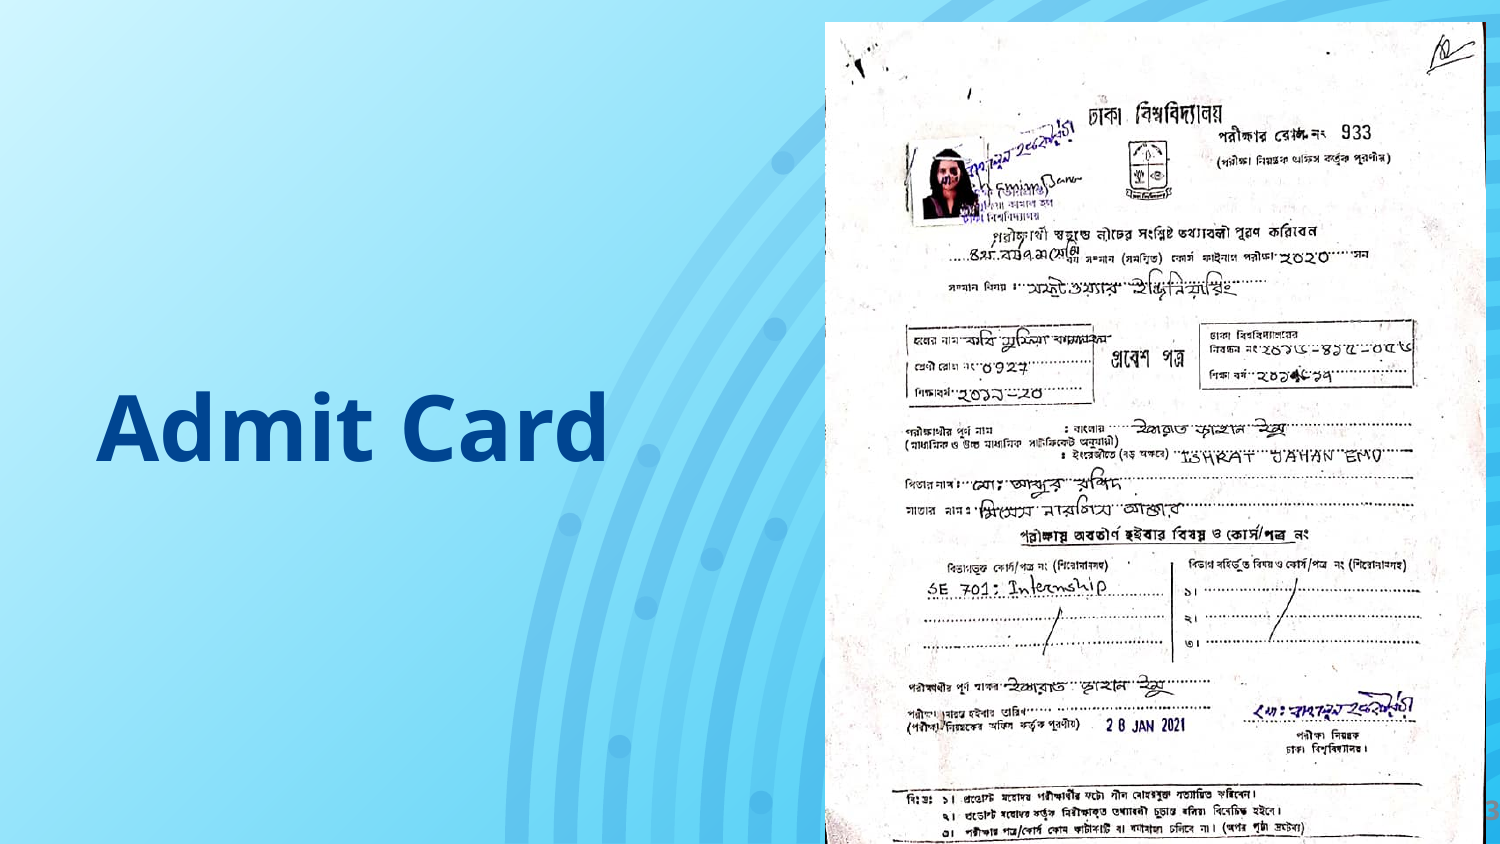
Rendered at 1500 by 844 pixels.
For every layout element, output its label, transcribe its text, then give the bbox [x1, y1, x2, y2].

title Admit Card [96, 66, 754, 482]
picture [824, 22, 1486, 844]
slide_number 3 [1490, 779, 1500, 844]
